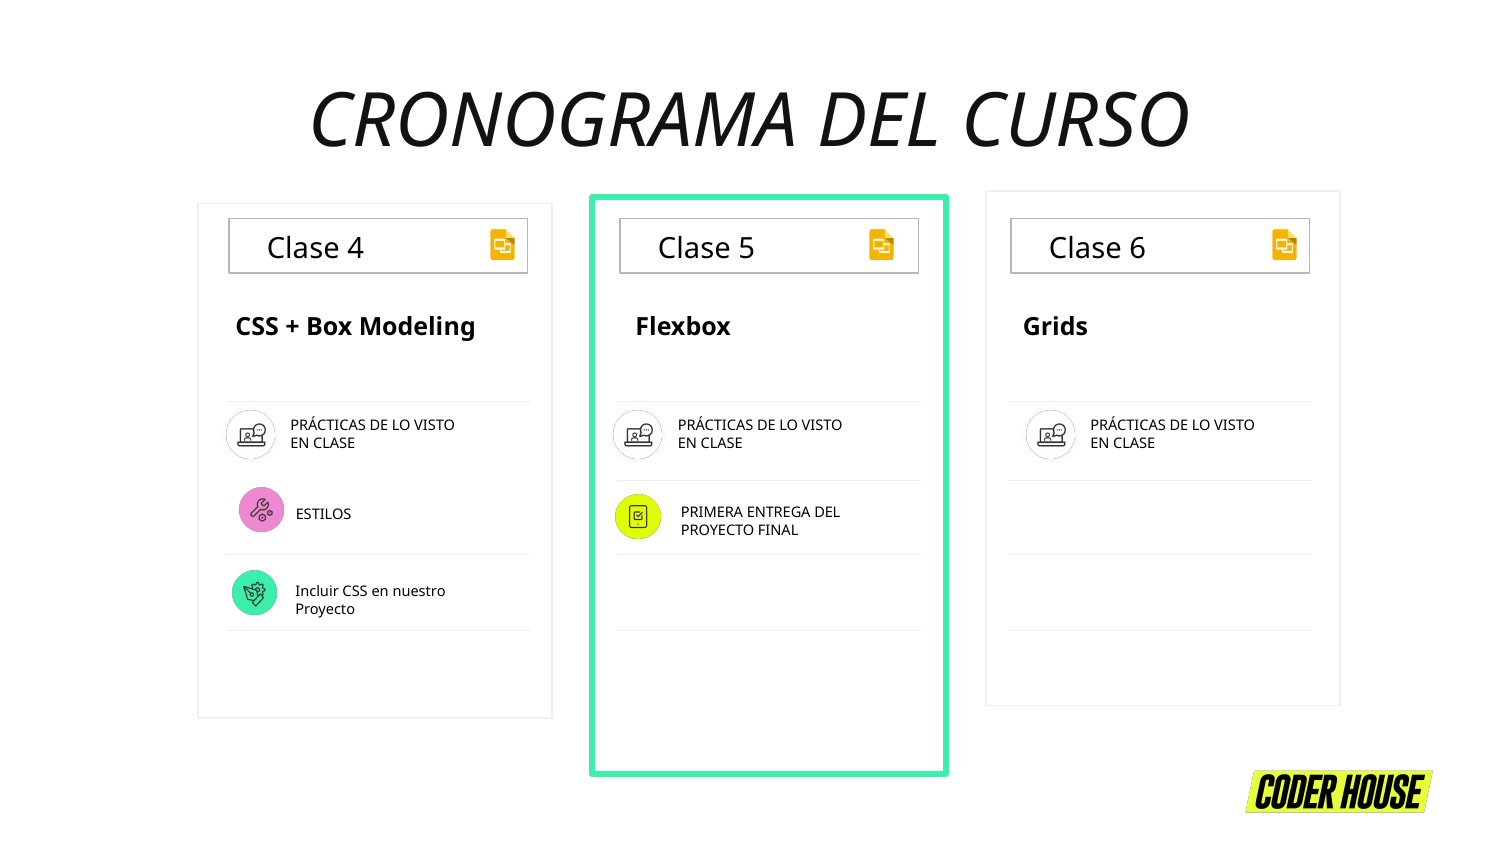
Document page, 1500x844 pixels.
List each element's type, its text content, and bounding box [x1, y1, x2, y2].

text_box [228, 218, 251, 273]
text_box Clase 5 [642, 214, 846, 275]
text_box [1010, 218, 1033, 273]
text_box [455, 218, 528, 273]
picture [486, 227, 520, 261]
picture [865, 227, 898, 261]
text_box [985, 190, 1340, 706]
text_box CSS + Box Modeling [220, 291, 525, 361]
text_box Clase 4 [251, 214, 455, 275]
text_box [592, 198, 947, 775]
picture [1268, 227, 1301, 261]
text_box Flexbox [620, 291, 925, 361]
text_box Incluir CSS en nuestro Proyecto [281, 567, 509, 614]
picture [229, 567, 280, 618]
text_box ESTILOS [289, 490, 476, 542]
text_box [198, 203, 553, 719]
picture [236, 484, 287, 535]
text_box PRIMERA ENTREGA DEL PROYECTO FINAL [665, 488, 861, 540]
text_box Grids [1007, 291, 1313, 361]
picture [612, 490, 664, 542]
text_box Clase 6 [1033, 214, 1237, 275]
text_box [1237, 218, 1310, 273]
text_box CRONOGRAMA DEL CURSO [229, 34, 1271, 198]
text_box [619, 218, 642, 273]
picture [220, 404, 281, 465]
picture [1241, 764, 1437, 819]
picture [607, 404, 669, 465]
text_box [846, 218, 919, 273]
text_box PRÁCTICAS DE LO VISTO EN CLASE [673, 410, 858, 453]
text_box PRÁCTICAS DE LO VISTO EN CLASE [285, 410, 471, 453]
text_box PRÁCTICAS DE LO VISTO EN CLASE [1085, 410, 1271, 453]
picture [1020, 404, 1081, 465]
